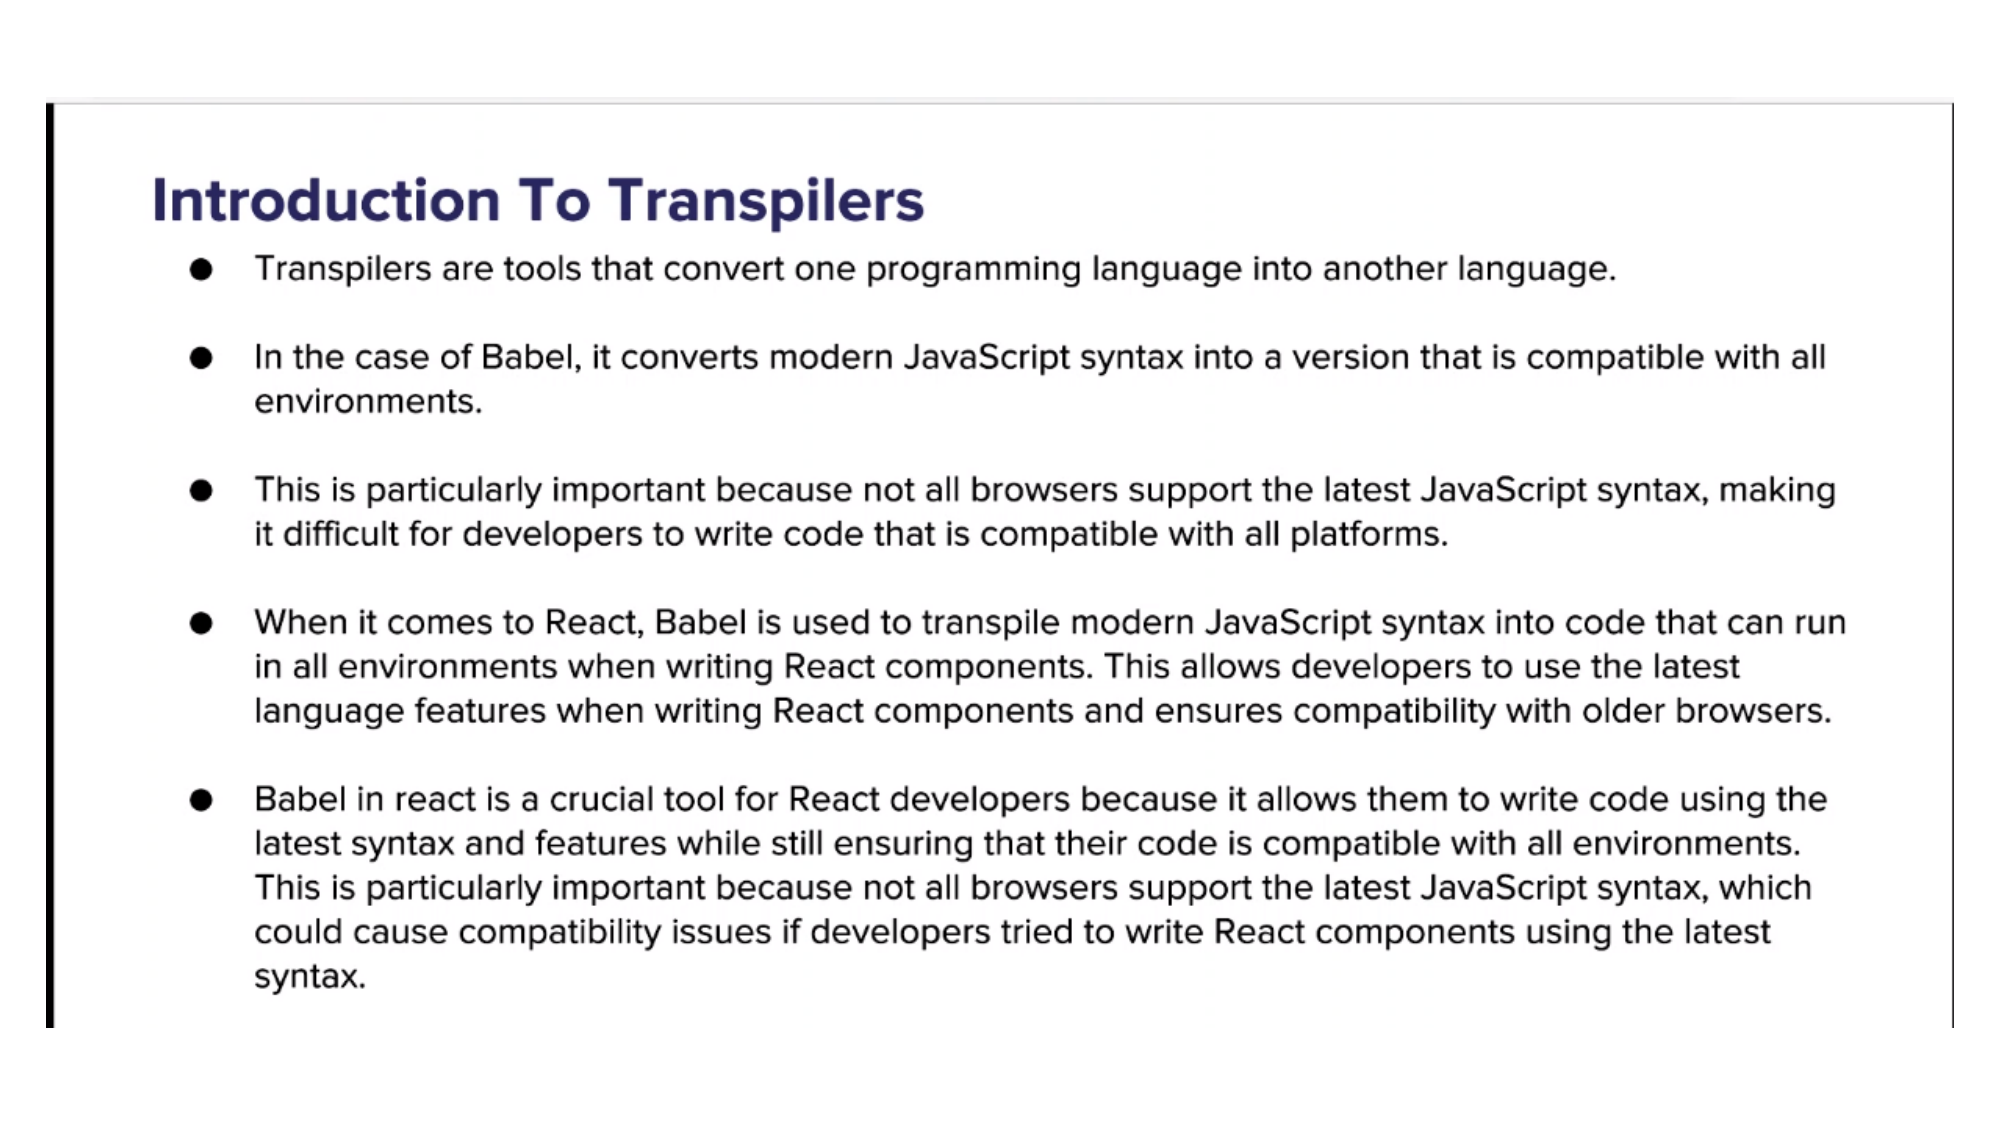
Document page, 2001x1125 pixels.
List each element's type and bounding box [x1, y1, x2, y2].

picture [46, 97, 1954, 1028]
